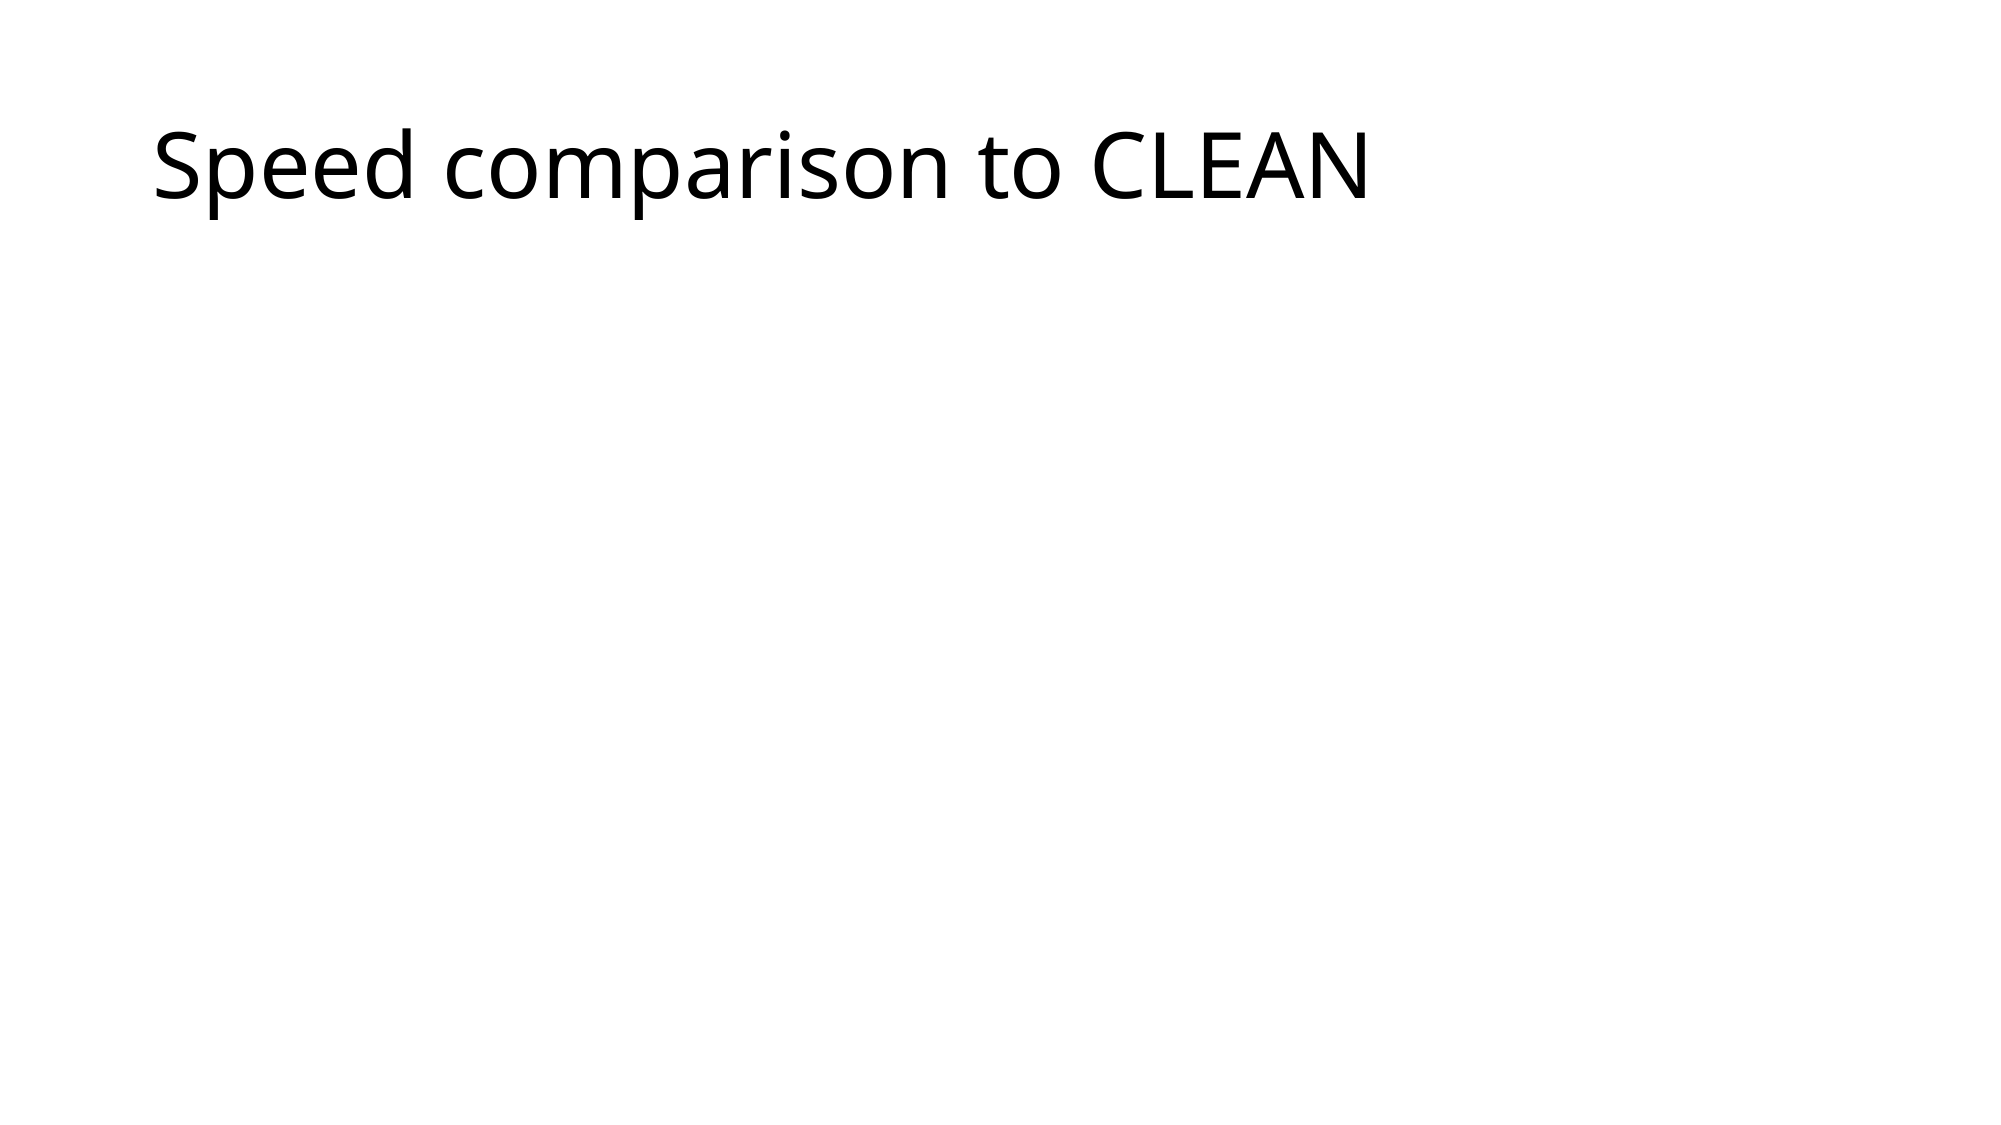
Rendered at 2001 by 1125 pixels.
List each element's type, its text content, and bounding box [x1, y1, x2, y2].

title Speed comparison to CLEAN [137, 59, 1863, 278]
